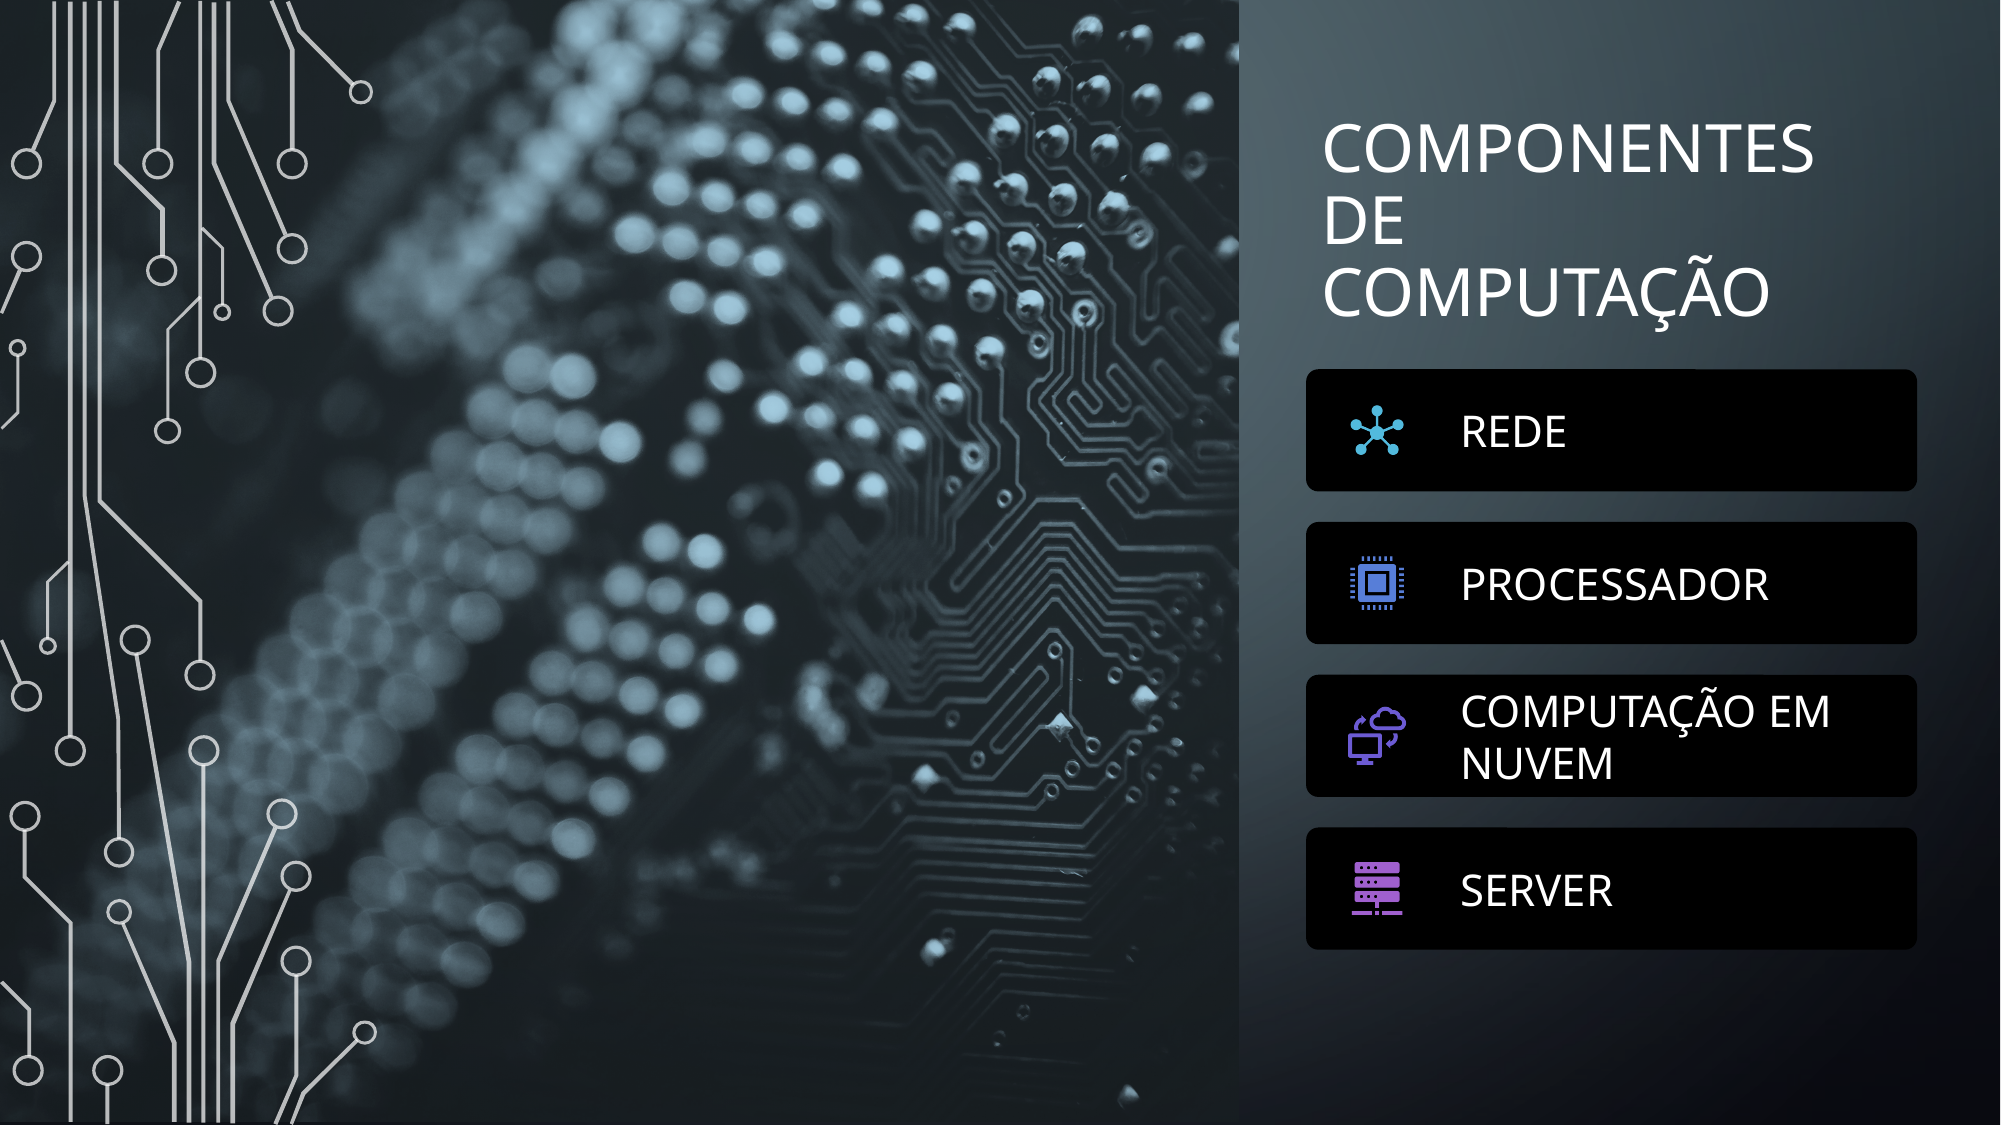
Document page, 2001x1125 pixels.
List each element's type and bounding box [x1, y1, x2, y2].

picture [379, 0, 1240, 1123]
text_box [379, 0, 2000, 1125]
list [1305, 368, 1918, 951]
text_box [0, 0, 379, 1125]
